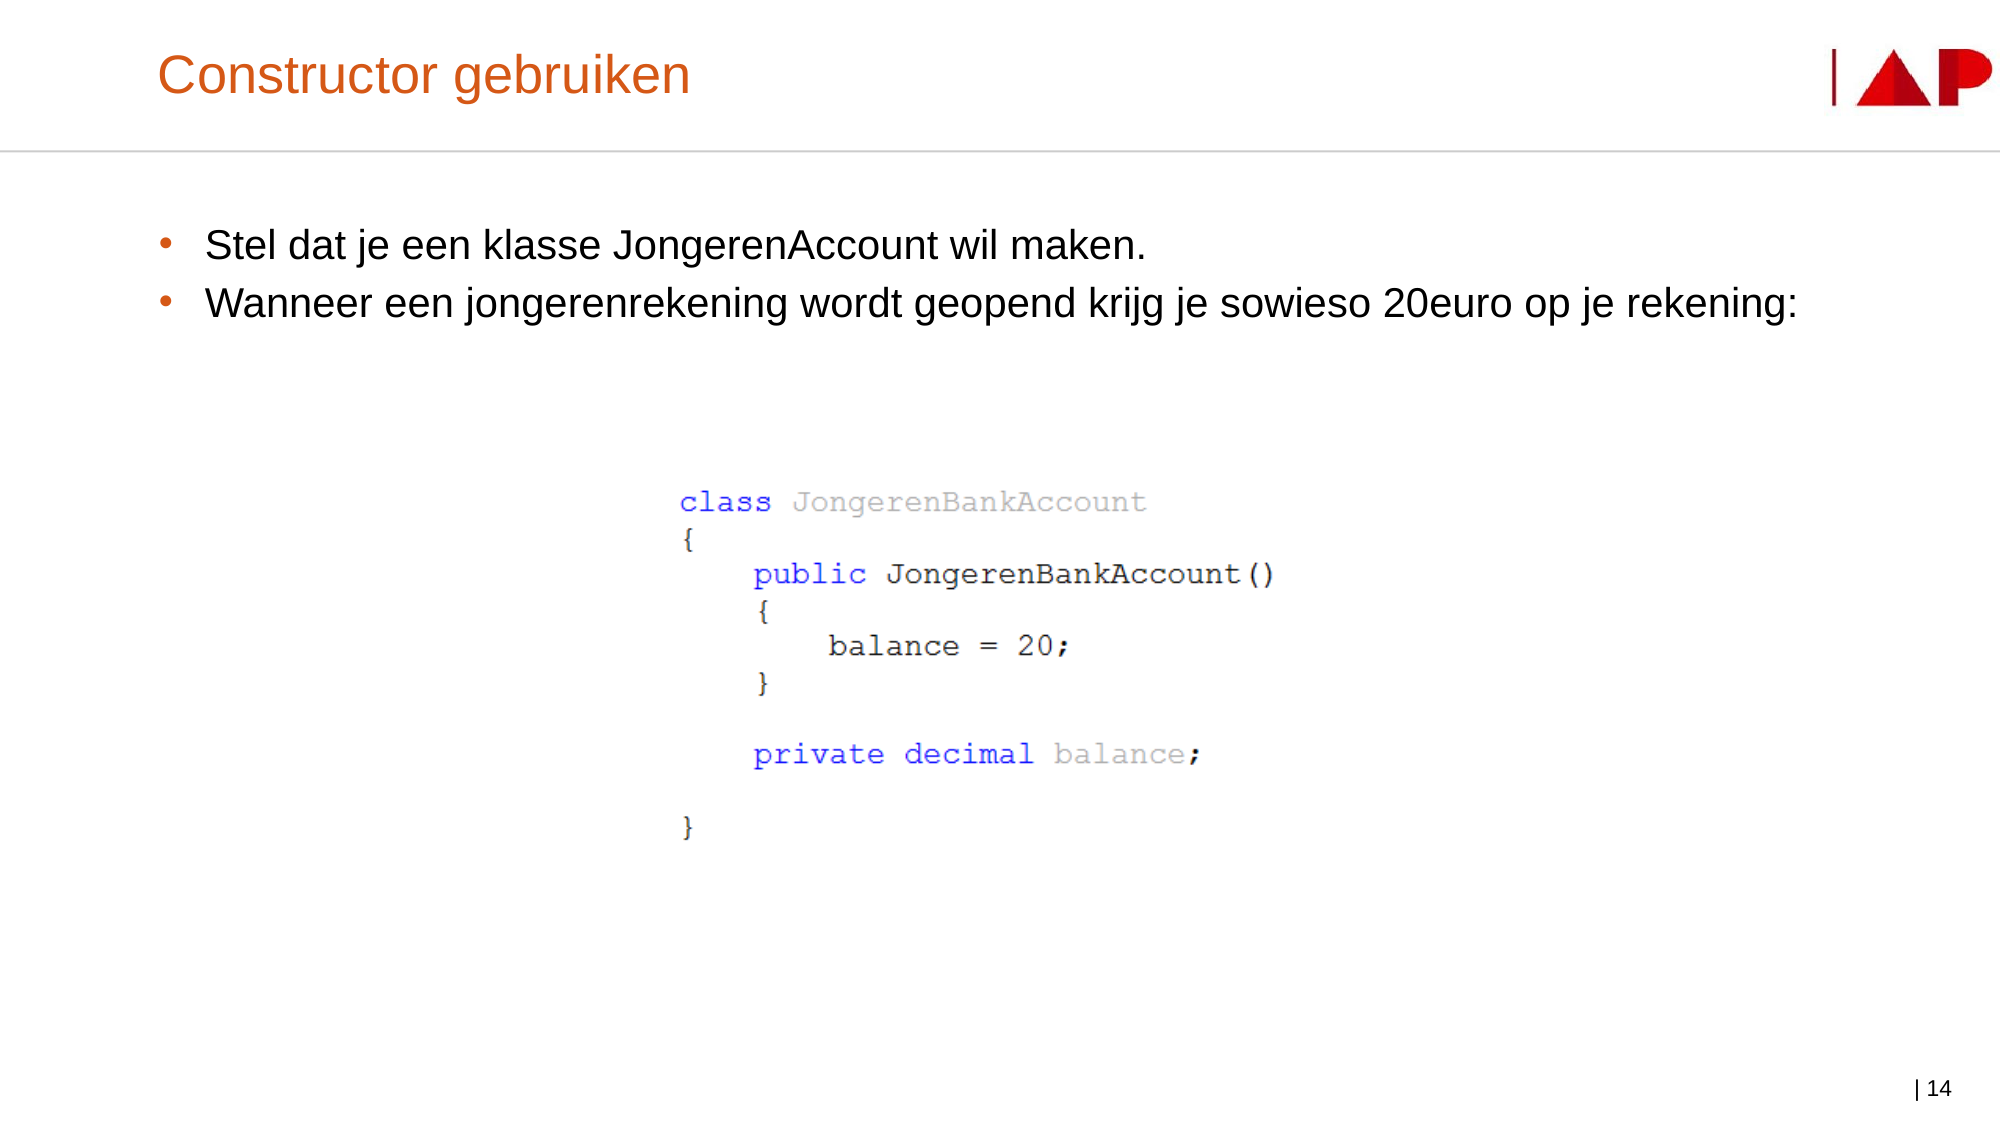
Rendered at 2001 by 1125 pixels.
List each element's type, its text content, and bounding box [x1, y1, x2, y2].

picture [1843, 10, 2000, 142]
slide_number | 14 [1425, 1061, 1953, 1113]
list Stel dat je een klasse JongerenAccount wil maken. Wanneer een jongerenrekening wordt geopend krijg je sowieso 20euro op je rekening: [157, 217, 1955, 1023]
title Constructor gebruiken [157, 0, 1843, 152]
picture [679, 480, 1324, 849]
